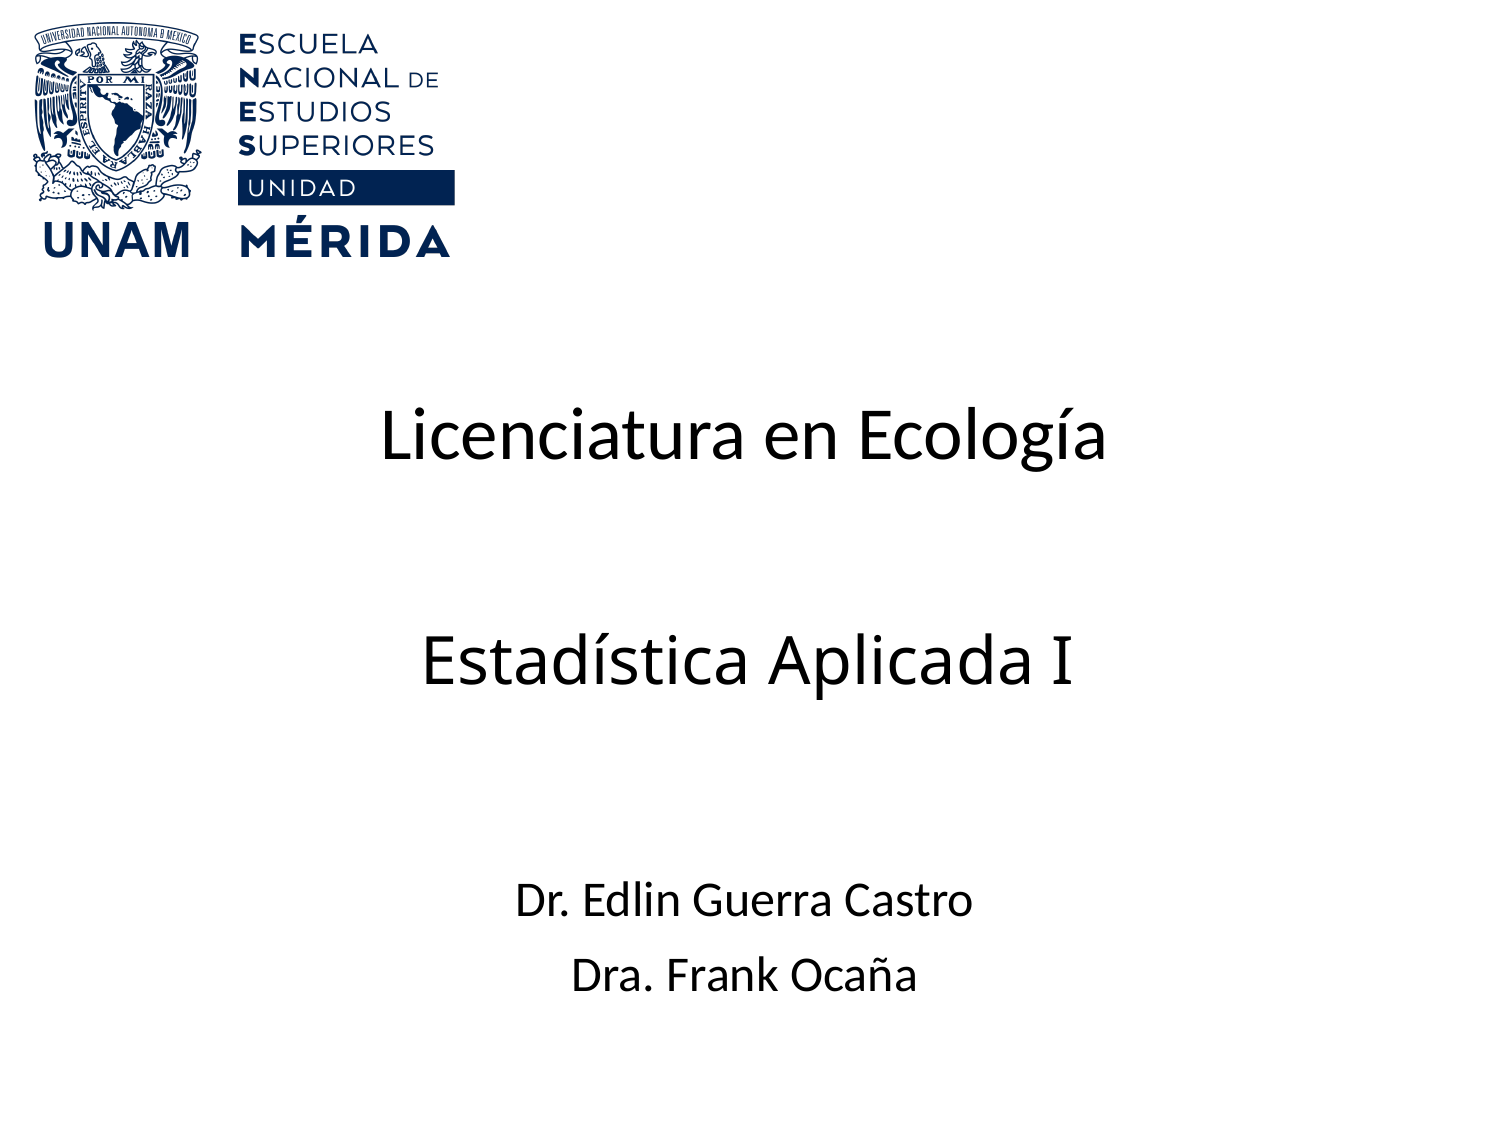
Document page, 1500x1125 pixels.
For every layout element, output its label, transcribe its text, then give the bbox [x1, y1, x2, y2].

picture [33, 22, 456, 269]
title Estadística Aplicada I [244, 542, 1252, 707]
text_box Licenciatura en Ecología [73, 377, 1417, 483]
subtitle Dr. Edlin Guerra Castro Dra. Frank Ocaña [182, 866, 1308, 1063]
